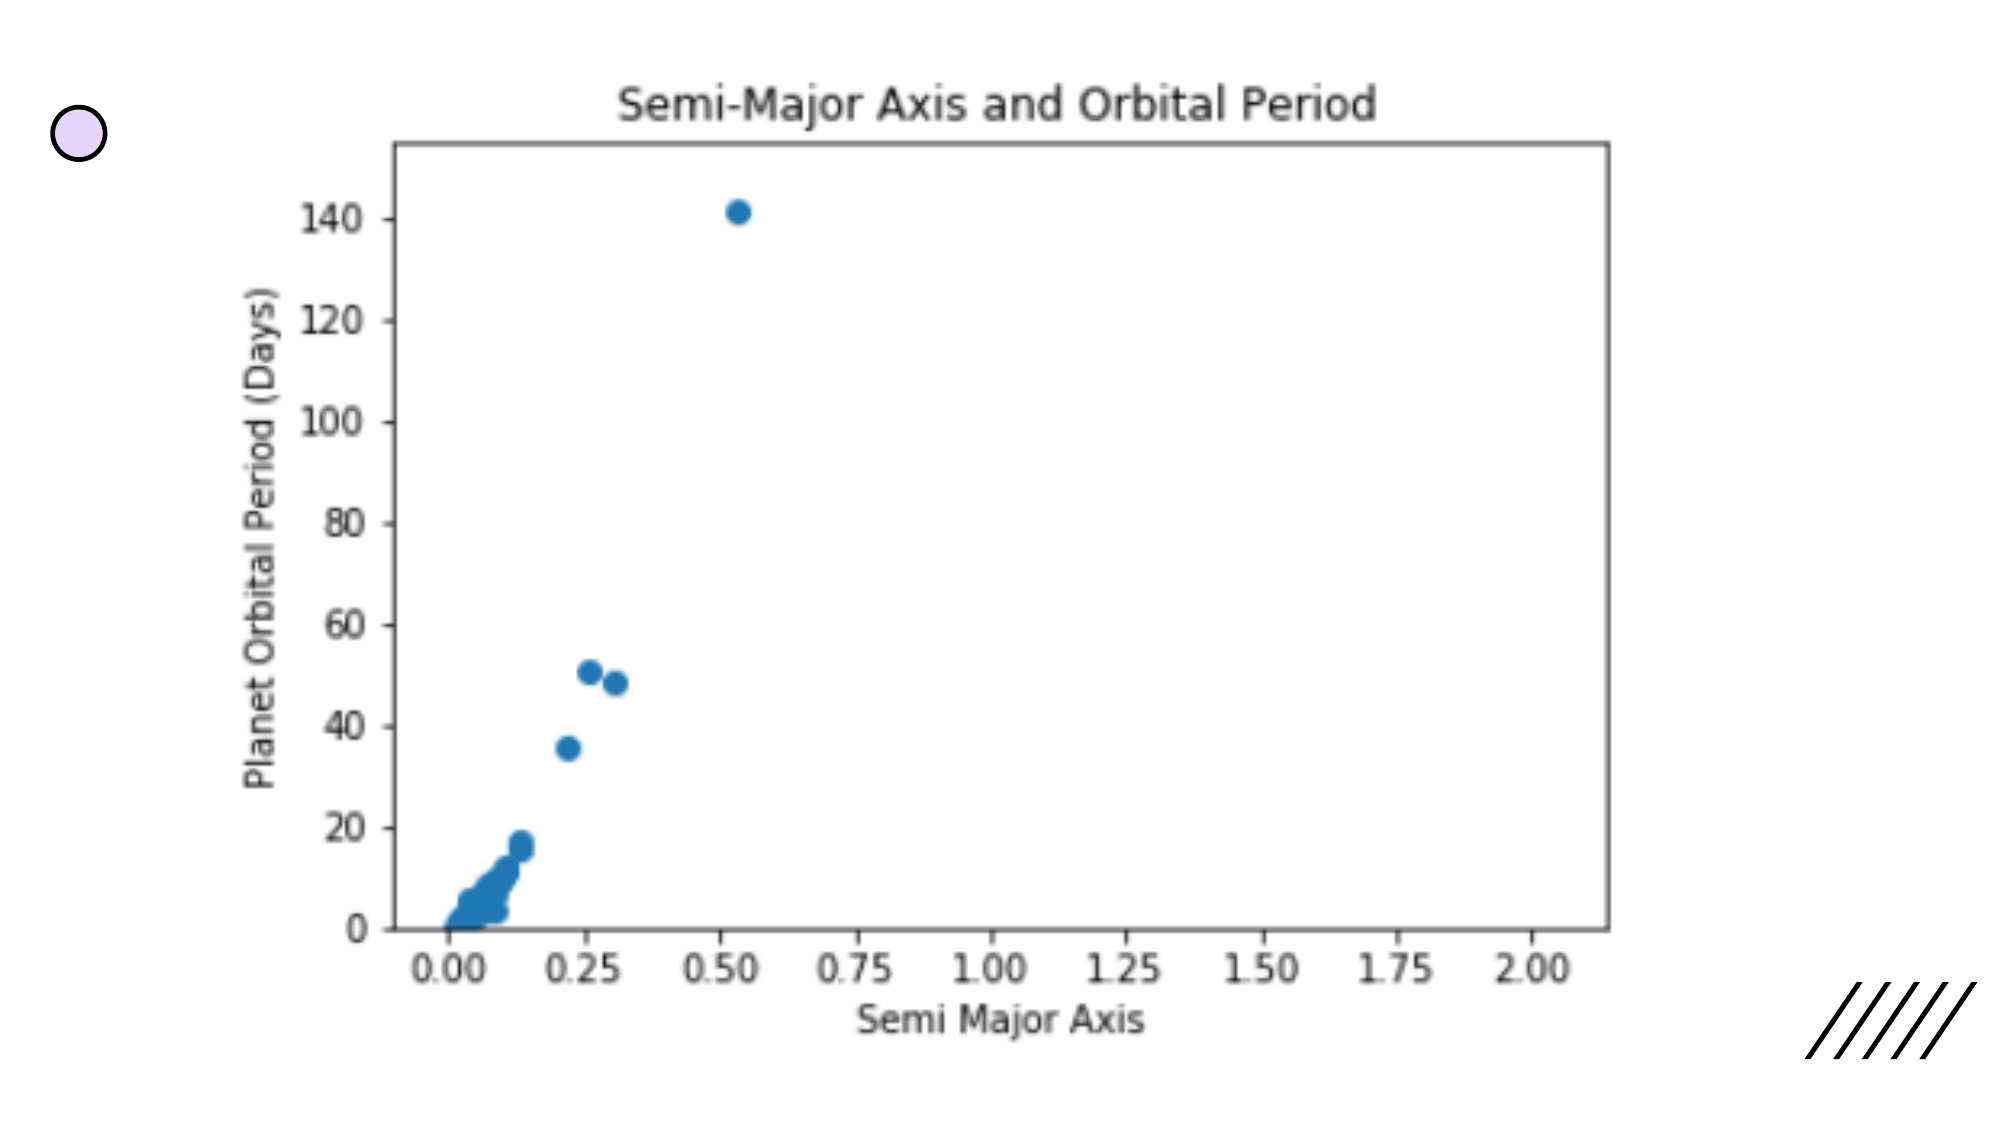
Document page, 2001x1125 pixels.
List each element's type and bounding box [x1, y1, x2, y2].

list [137, 29, 1760, 1095]
